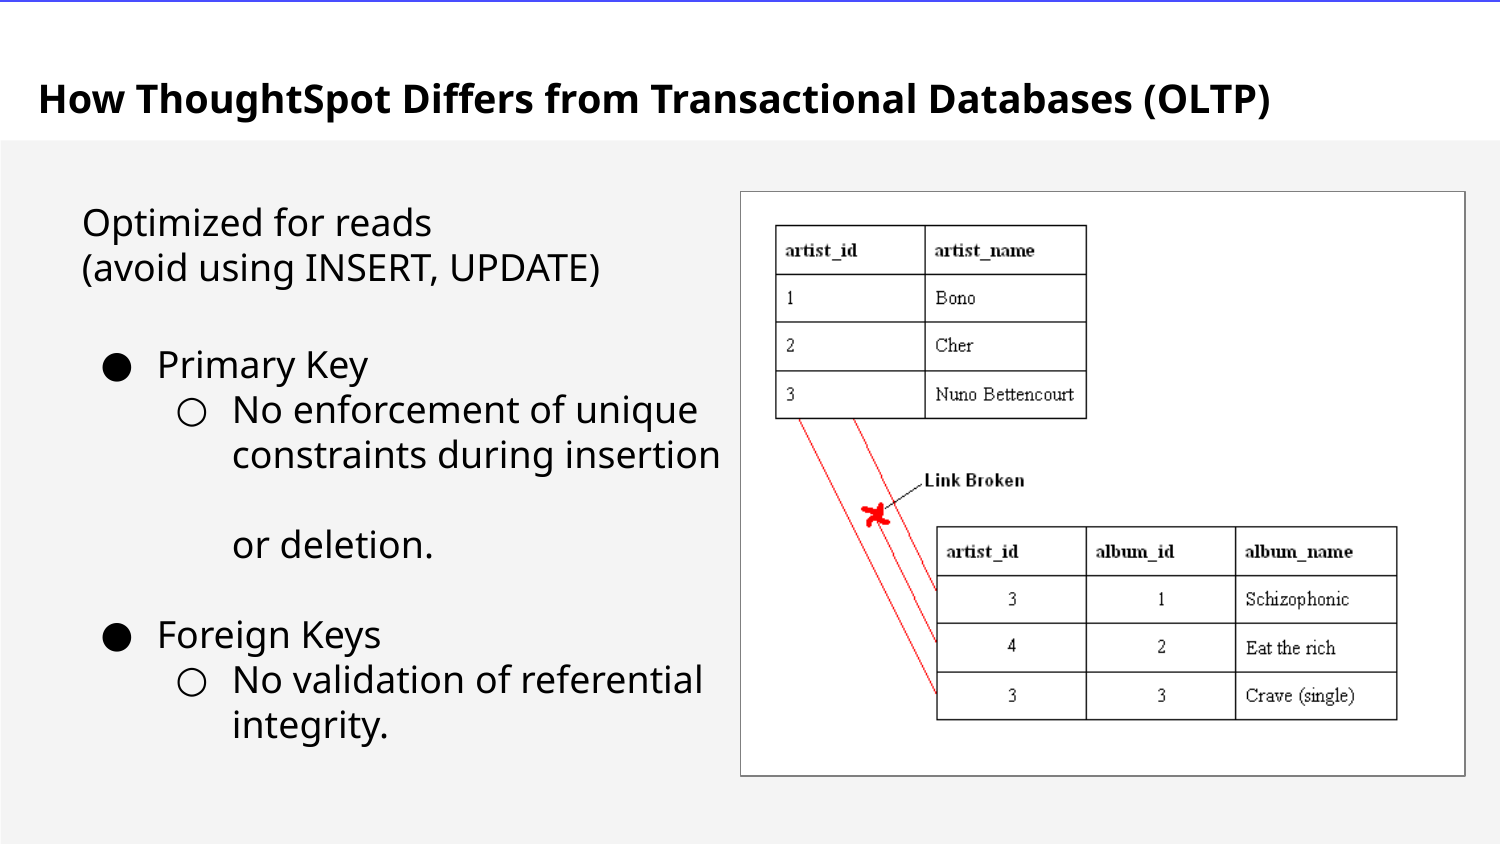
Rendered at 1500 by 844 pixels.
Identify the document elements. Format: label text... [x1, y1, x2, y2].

text_box Optimized for reads (avoid using INSERT, UPDATE) Primary Key No enforcement of unique constraints during insertion or deletion. Foreign Keys No validation of referential integrity. [68, 192, 739, 749]
title How ThoughtSpot Differs from Transactional Databases (OLTP) [32, 45, 1425, 124]
picture [741, 191, 1465, 776]
